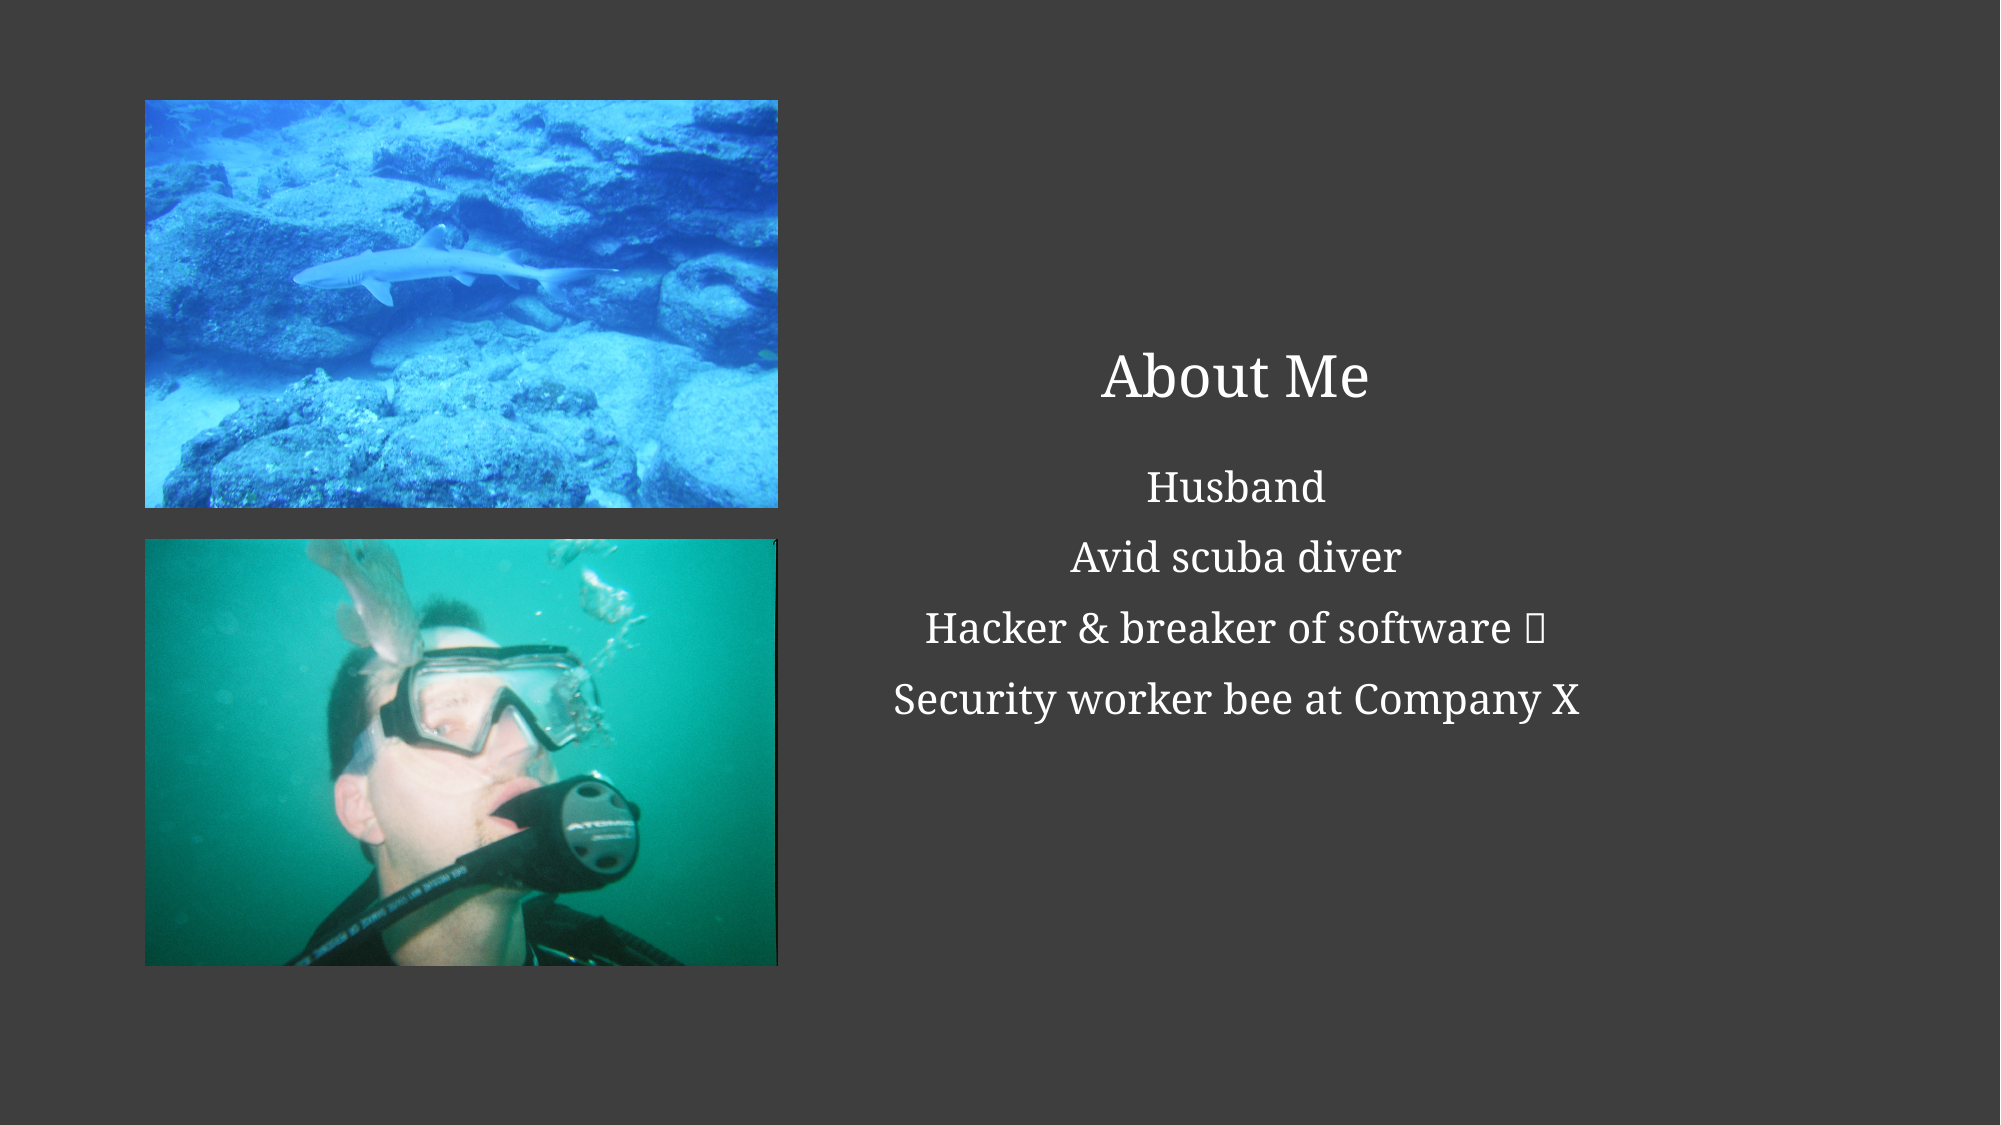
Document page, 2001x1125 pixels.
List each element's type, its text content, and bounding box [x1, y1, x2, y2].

list Husband Avid scuba diver Hacker & breaker of software  Security worker bee at Company X [724, 452, 1749, 753]
picture [145, 99, 778, 509]
picture [145, 539, 778, 967]
title About Me [778, 191, 1749, 417]
